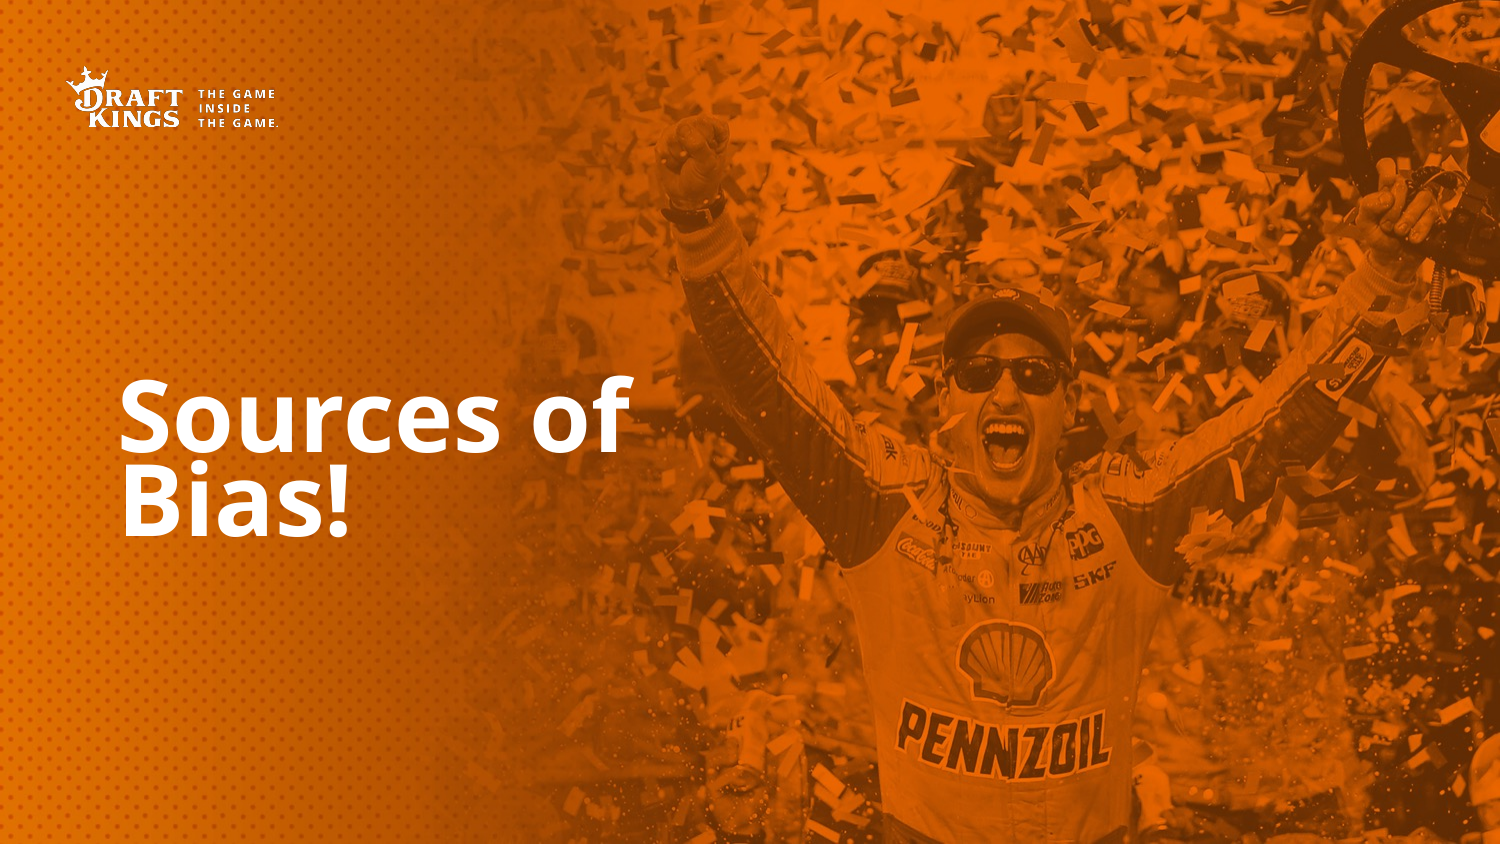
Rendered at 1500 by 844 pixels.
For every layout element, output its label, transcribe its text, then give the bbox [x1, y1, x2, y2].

picture [0, 0, 1500, 844]
title Sources of Bias! [102, 210, 694, 562]
